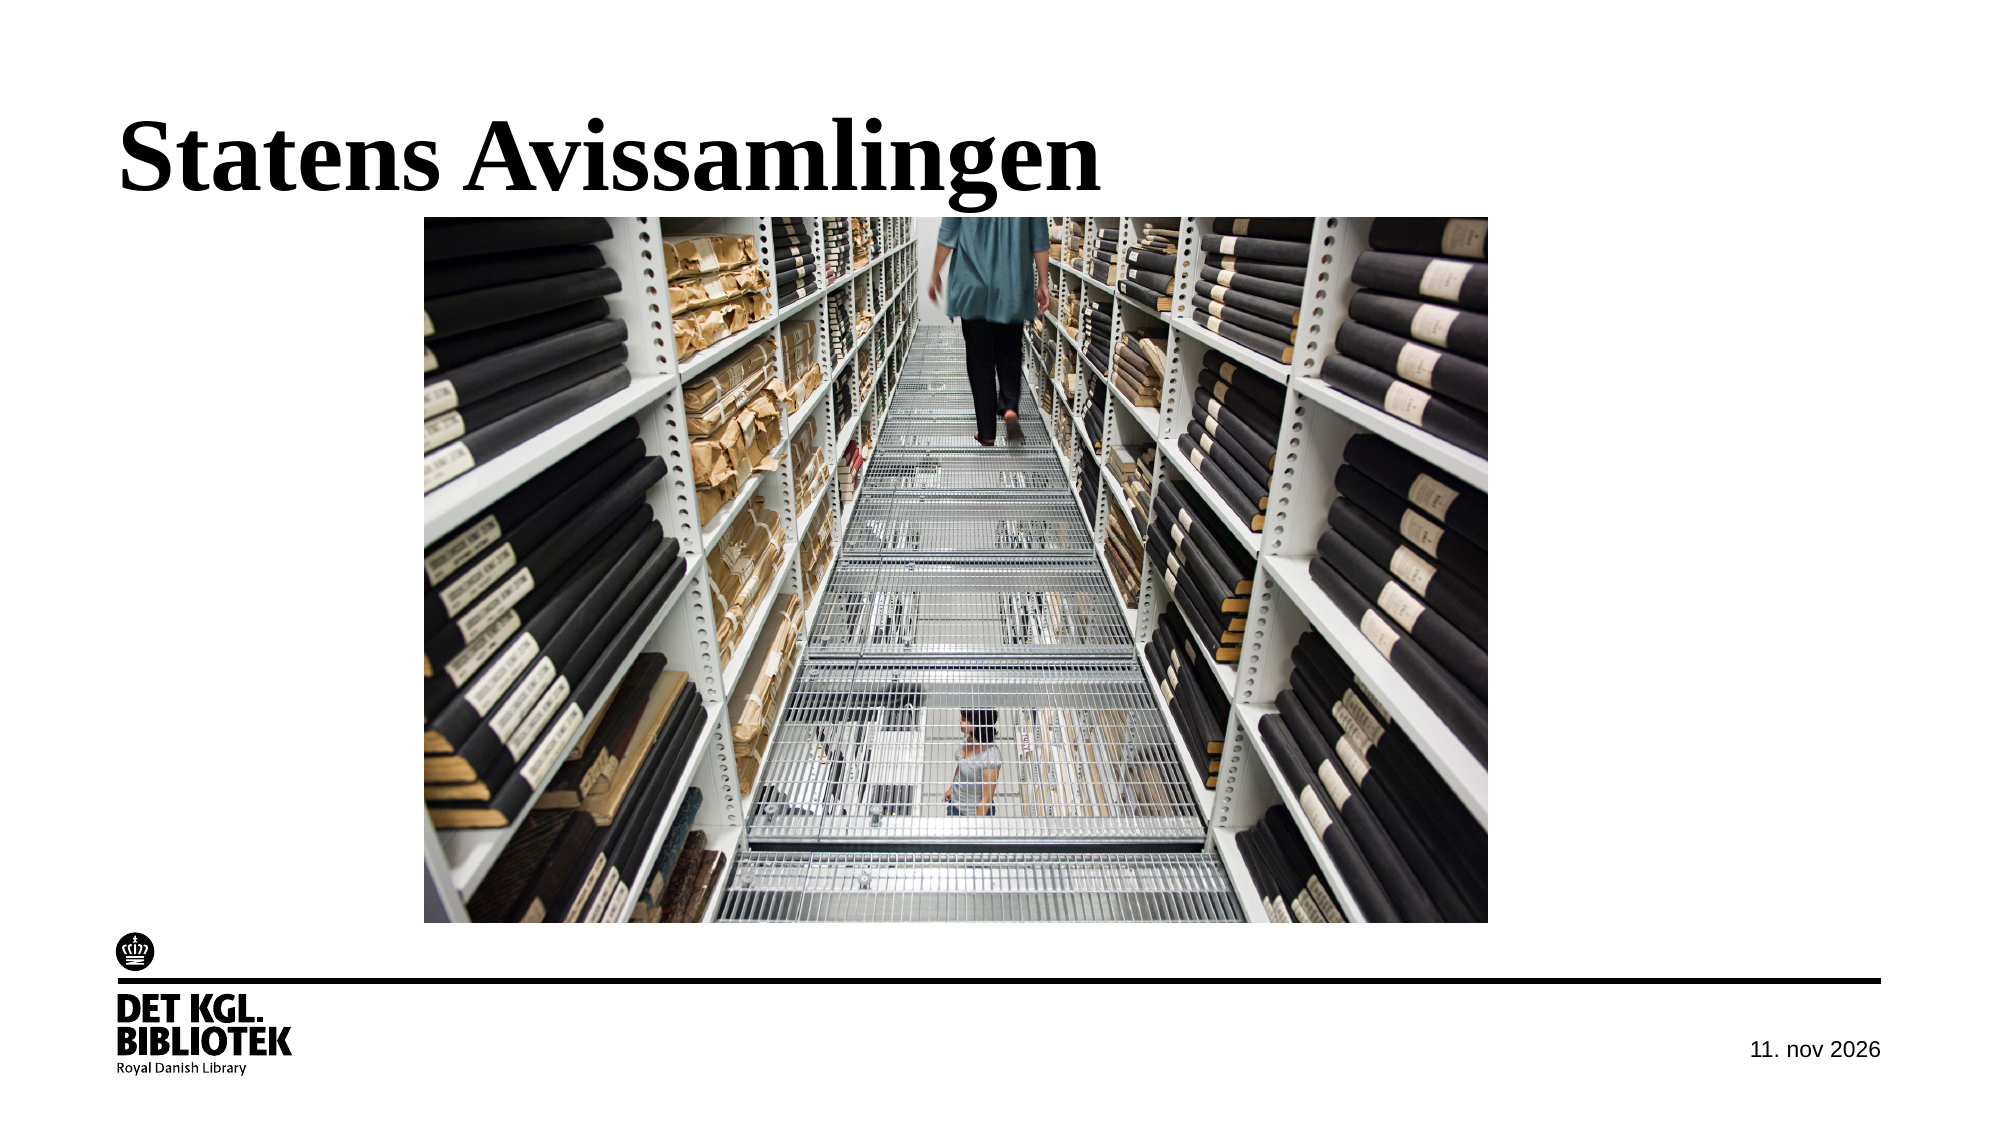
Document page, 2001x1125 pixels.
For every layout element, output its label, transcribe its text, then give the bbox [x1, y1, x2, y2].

title Statens Avissamlingen [117, 107, 1241, 218]
picture [424, 217, 1488, 923]
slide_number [1487, 1032, 1882, 1062]
